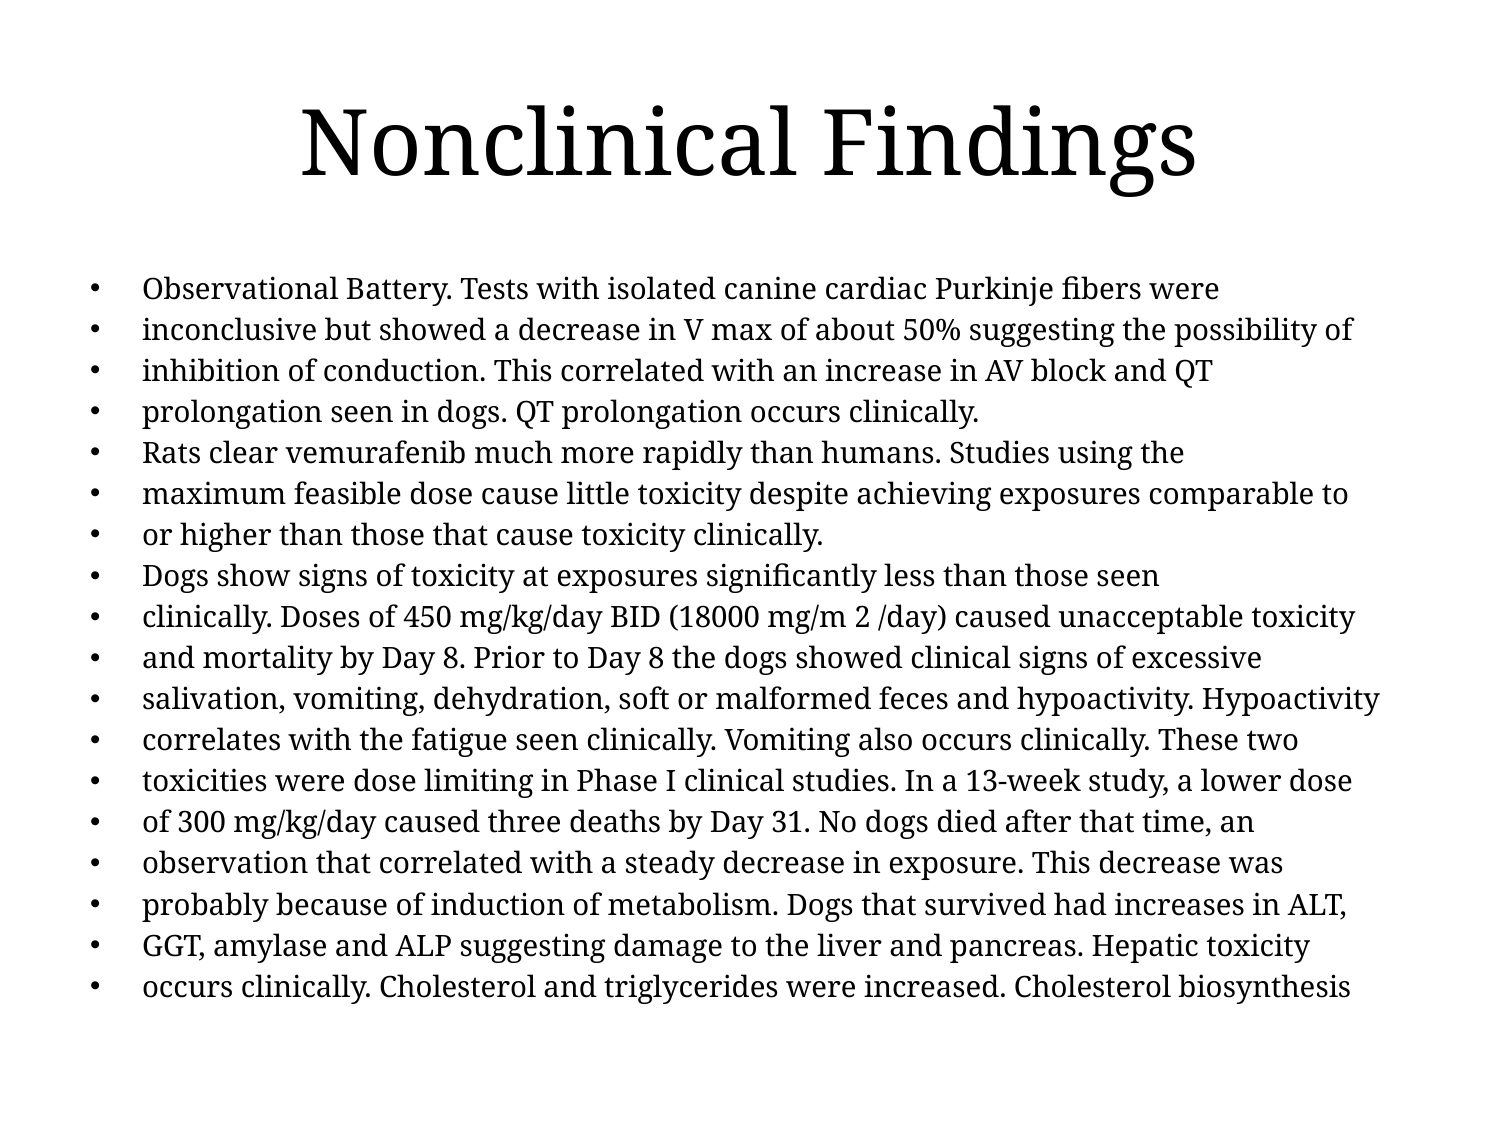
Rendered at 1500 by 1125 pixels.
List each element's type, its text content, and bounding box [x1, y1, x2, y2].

list Observational Battery. Tests with isolated canine cardiac Purkinje fibers were inconclusive but showed a decrease in V max of about 50% suggesting the possibility of inhibition of conduction. This correlated with an increase in AV block and QT prolongation seen in dogs. QT prolongation occurs clinically. Rats clear vemurafenib much more rapidly than humans. Studies using the maximum feasible dose cause little toxicity despite achieving exposures comparable to or higher than those that cause toxicity clinically. Dogs show signs of toxicity at exposures significantly less than those seen clinically. Doses of 450 mg/kg/day BID (18000 mg/m 2 /day) caused unacceptable toxicity and mortality by Day 8. Prior to Day 8 the dogs showed clinical signs of excessive salivation, vomiting, dehydration, soft or malformed feces and hypoactivity. Hypoactivity correlates with the fatigue seen clinically. Vomiting also occurs clinically. These two toxicities were dose limiting in Phase I clinical studies. In a 13-week study, a lower dose of 300 mg/kg/day caused three deaths by Day 31. No dogs died after that time, an observation that correlated with a steady decrease in exposure. This decrease was probably because of induction of metabolism. Dogs that survived had increases in ALT, GGT, amylase and ALP suggesting damage to the liver and pancreas. Hepatic toxicity occurs clinically. Cholesterol and triglycerides were increased. Cholesterol biosynthesis [75, 262, 1425, 1100]
title Nonclinical Findings [75, 45, 1425, 233]
